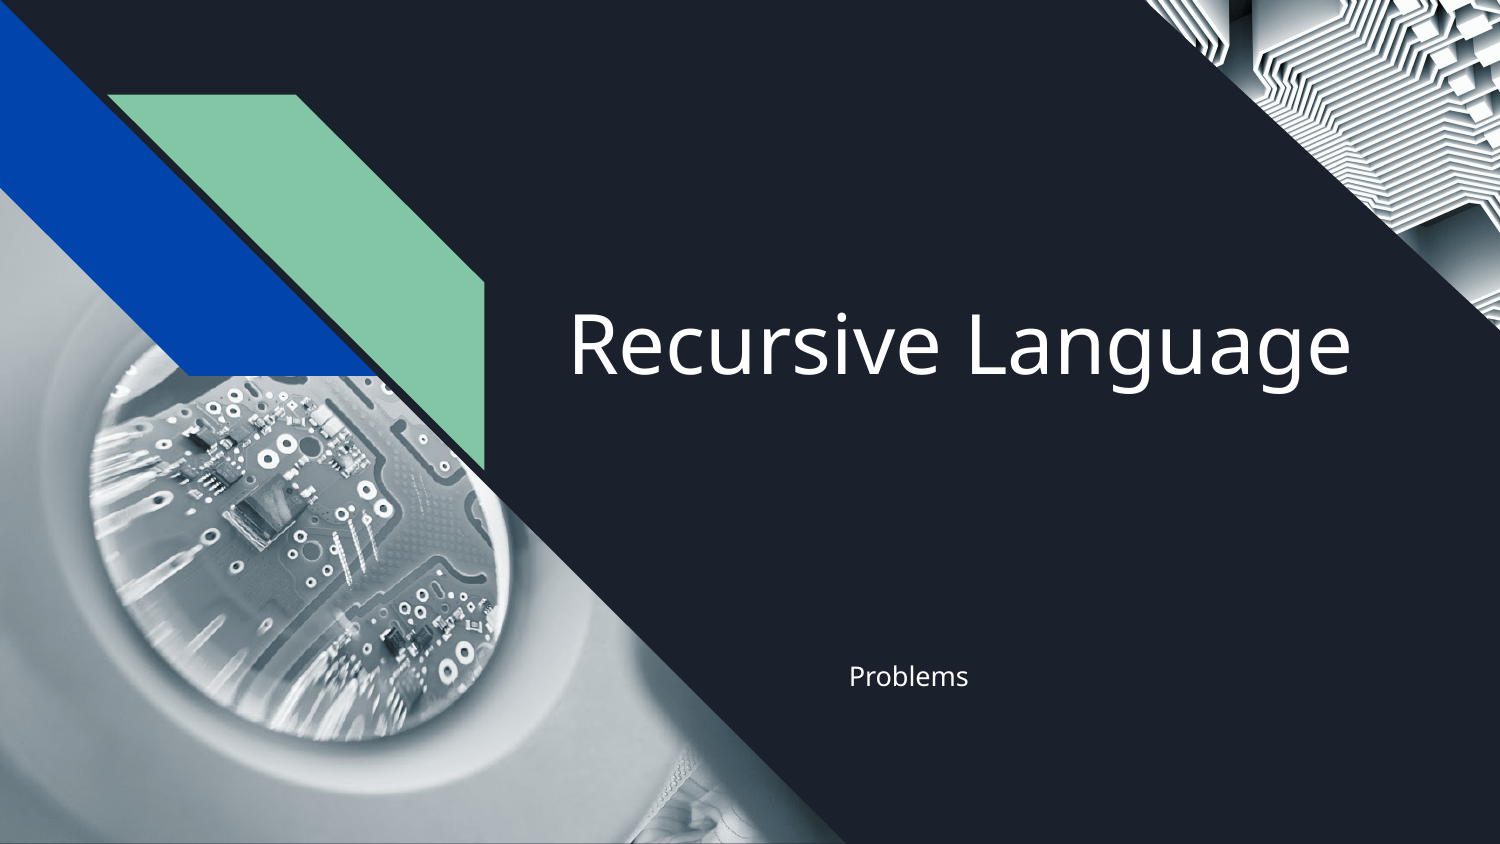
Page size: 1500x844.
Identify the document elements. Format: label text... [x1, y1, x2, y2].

subtitle Problems [833, 643, 1404, 727]
picture [0, 189, 847, 844]
picture [1144, 0, 1500, 331]
title Recursive Language [552, 275, 1444, 535]
